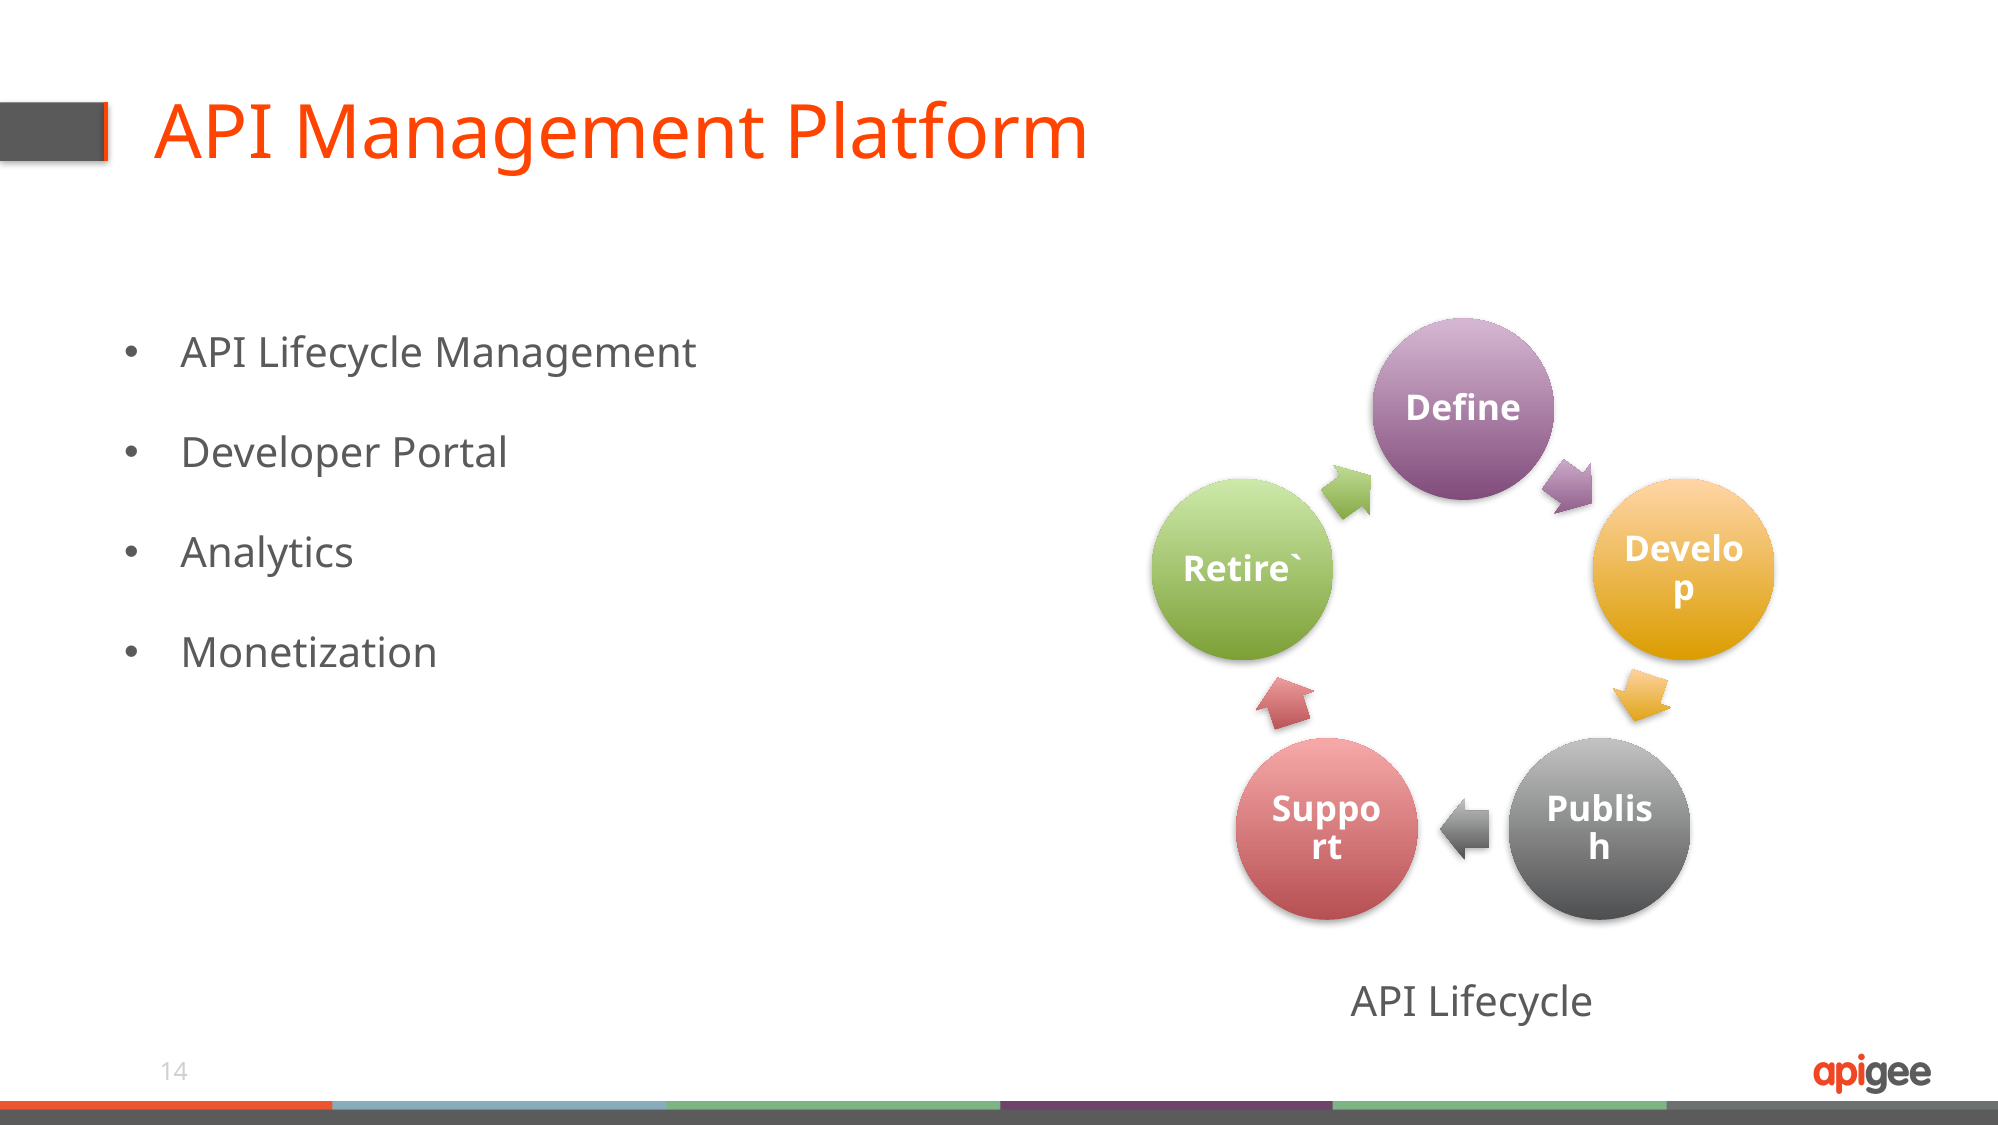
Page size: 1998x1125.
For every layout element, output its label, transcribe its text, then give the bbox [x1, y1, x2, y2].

slide_number 14 [144, 1042, 611, 1102]
title API Management Platform [139, 73, 1844, 185]
text_box API Lifecycle Management Developer Portal Analytics Monetization [116, 318, 705, 791]
text_box API Lifecycle [1343, 967, 1612, 1040]
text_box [977, 317, 1949, 921]
